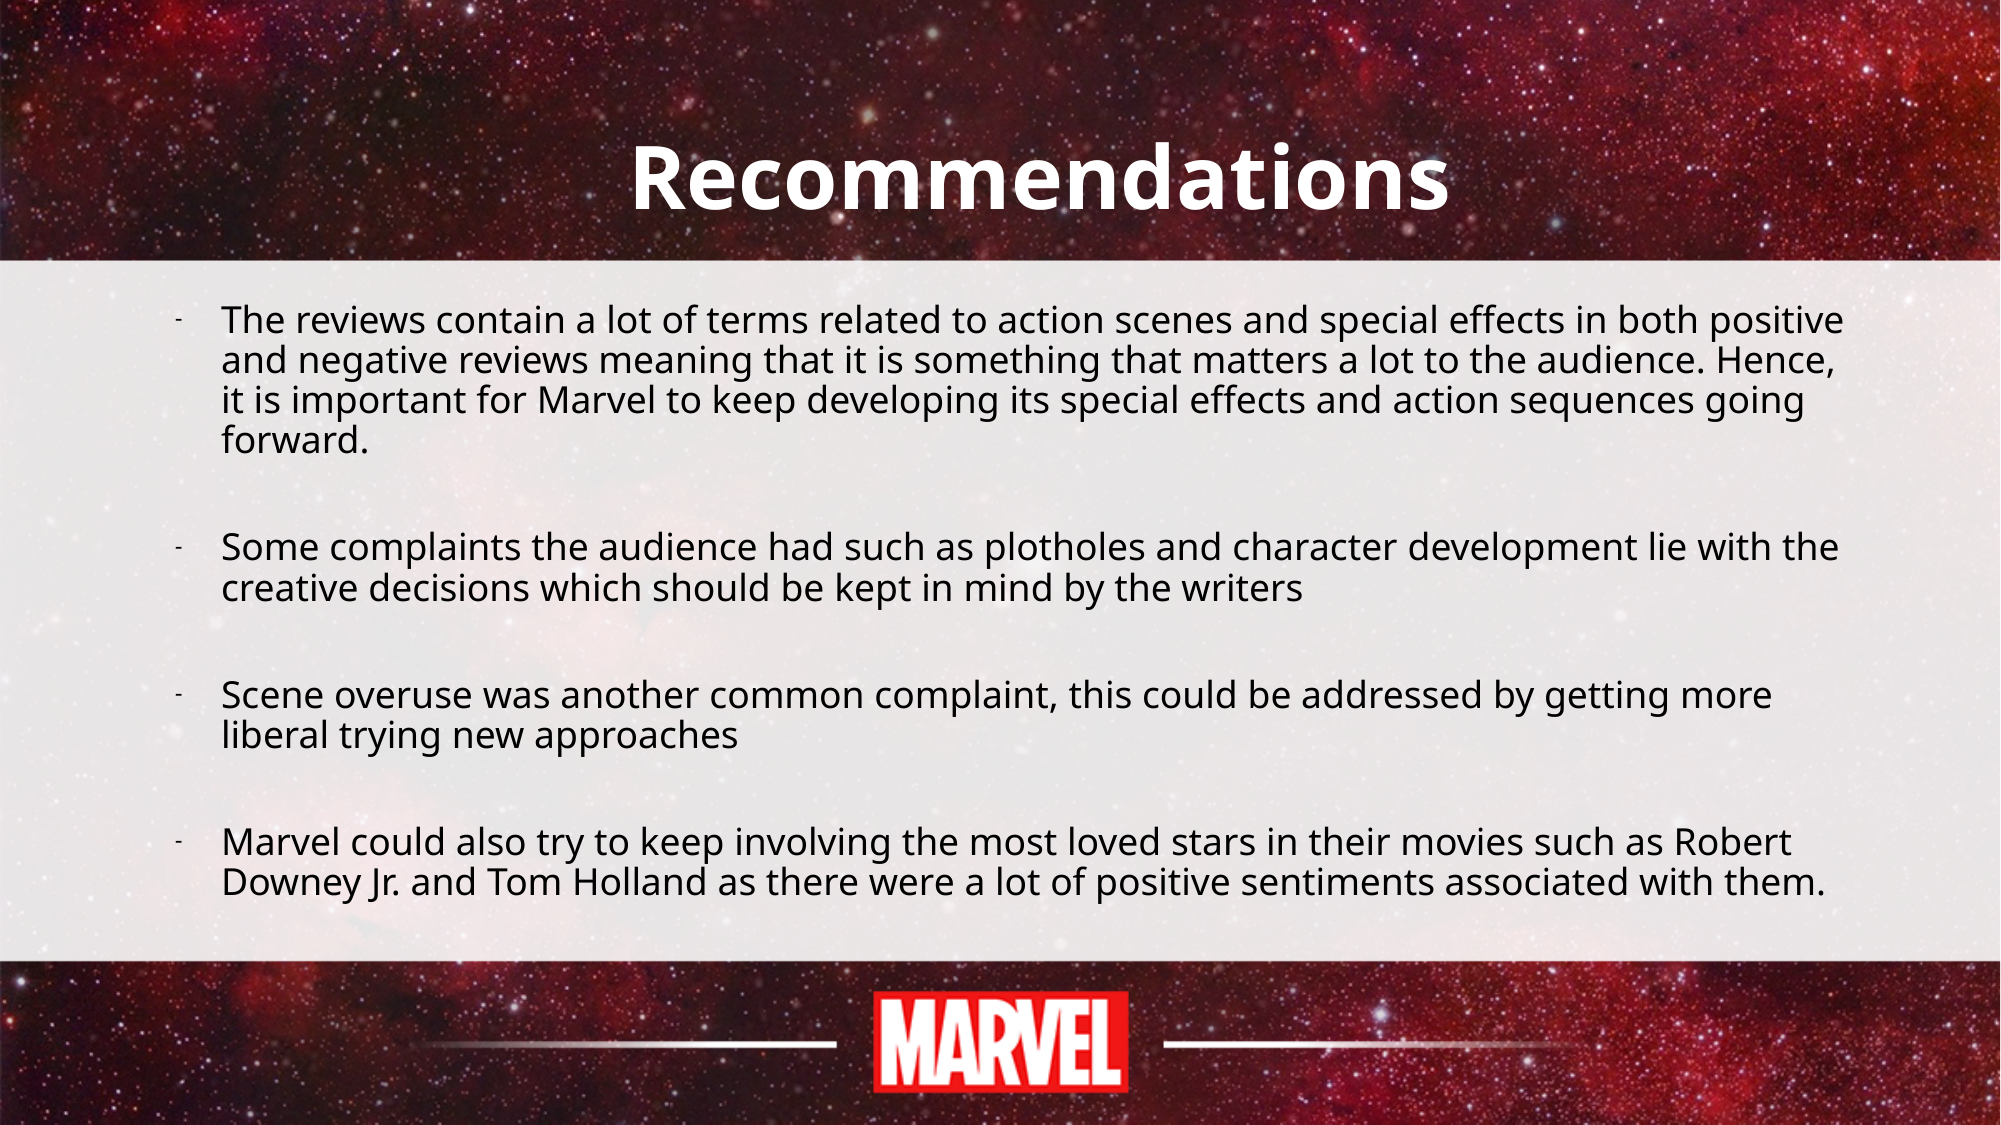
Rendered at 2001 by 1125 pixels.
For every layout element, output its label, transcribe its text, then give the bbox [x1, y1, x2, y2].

list The reviews contain a lot of terms related to action scenes and special effects in both positive and negative reviews meaning that it is something that matters a lot to the audience. Hence, it is important for Marvel to keep developing its special effects and action sequences going forward. Some complaints the audience had such as plotholes and character development lie with the creative decisions which should be kept in mind by the writers Scene overuse was another common complaint, this could be addressed by getting more liberal trying new approaches Marvel could also try to keep involving the most loved stars in their movies such as Robert Downey Jr. and Tom Holland as there were a lot of positive sentiments associated with them. [137, 293, 1863, 932]
picture [0, 0, 2001, 1125]
title Recommendations [137, 20, 1863, 239]
